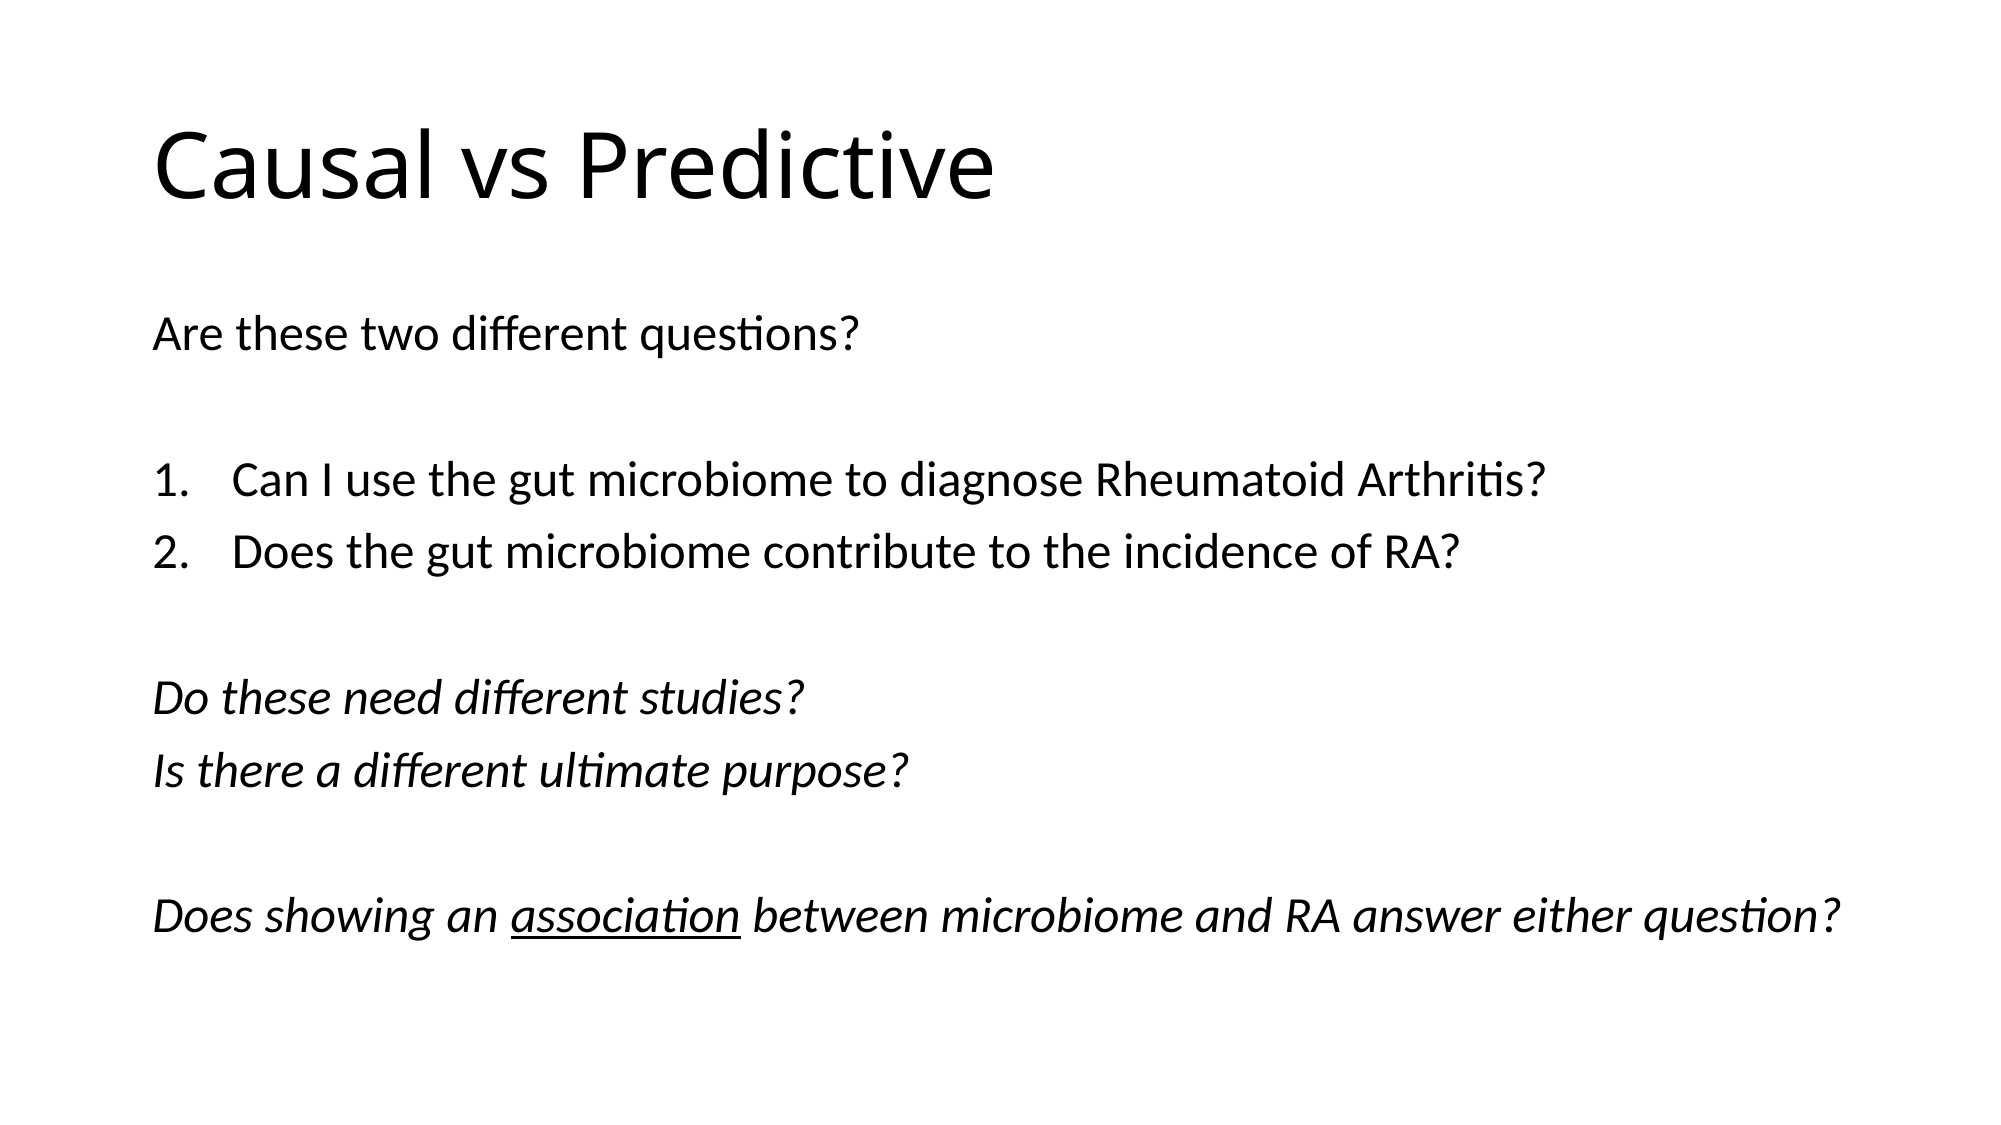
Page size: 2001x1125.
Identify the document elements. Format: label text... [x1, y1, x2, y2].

title Causal vs Predictive [137, 59, 1863, 278]
list Are these two different questions? Can I use the gut microbiome to diagnose Rheumatoid Arthritis? Does the gut microbiome contribute to the incidence of RA? Do these need different studies? Is there a different ultimate purpose? Does showing an association between microbiome and RA answer either question? [137, 299, 1863, 1014]
